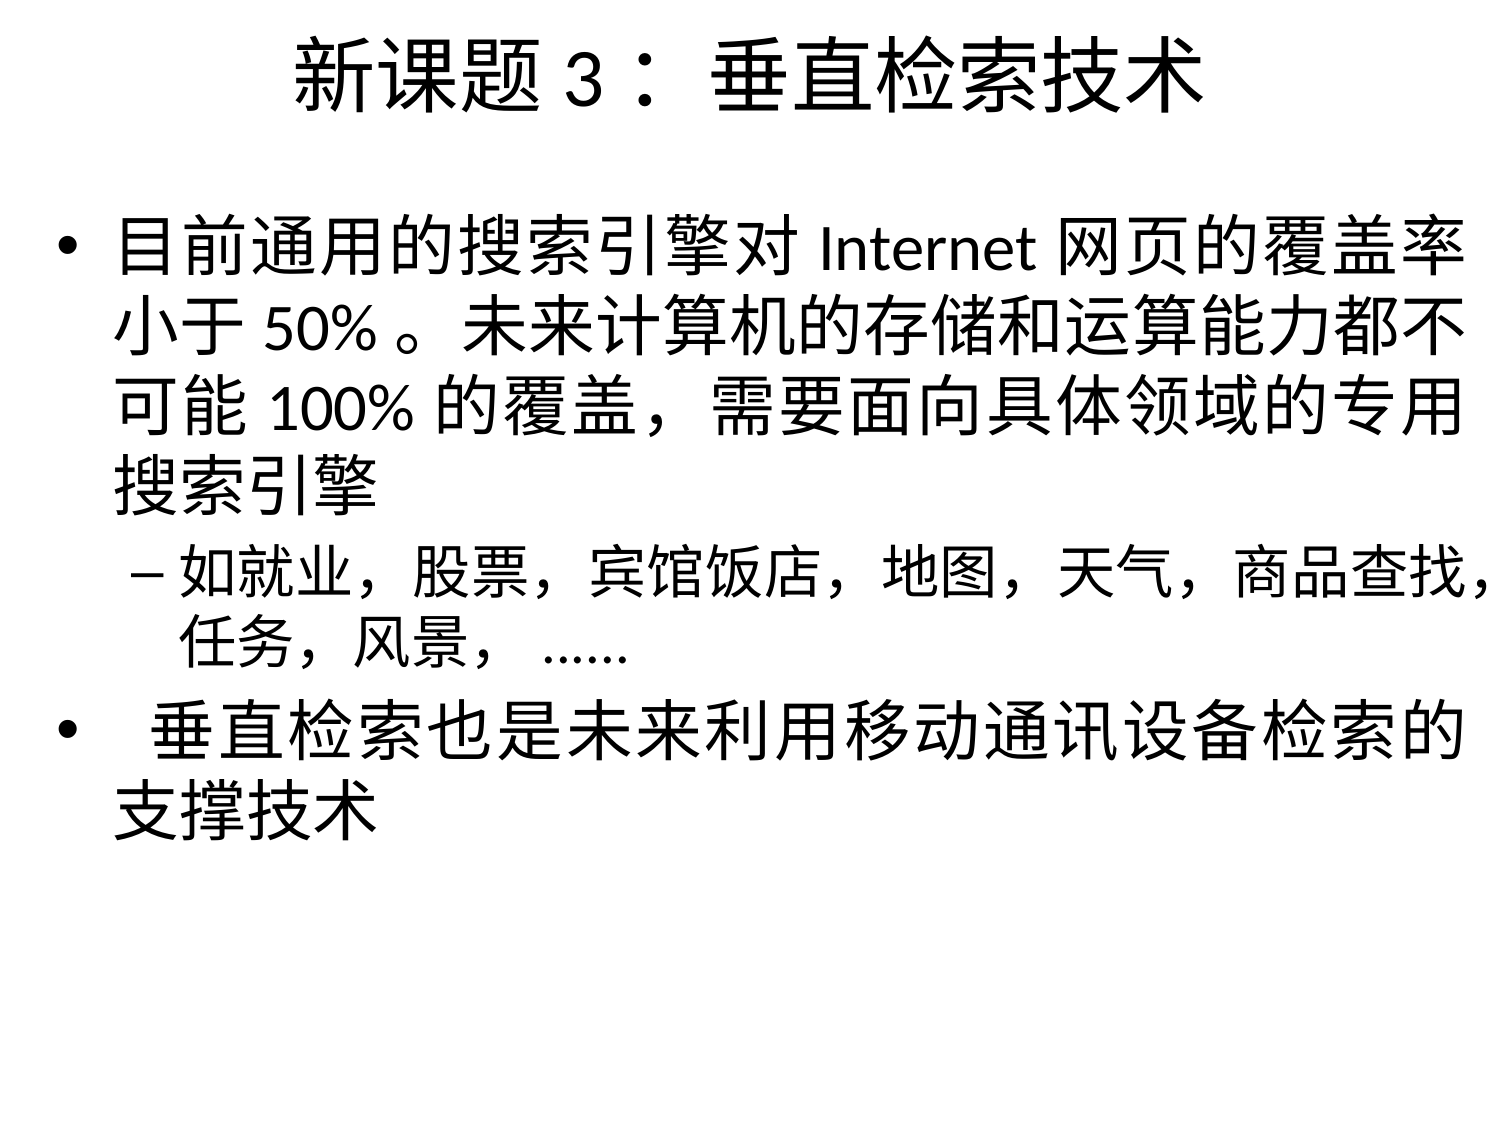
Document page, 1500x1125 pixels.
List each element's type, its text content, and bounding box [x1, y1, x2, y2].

list 目前通用的搜索引擎对Internet网页的覆盖率小于50%。未来计算机的存储和运算能力都不可能100%的覆盖，需要面向具体领域的专用搜索引擎 如就业，股票，宾馆饭店，地图，天气，商品查找，任务，风景，...... 垂直检索也是未来利用移动通讯设备检索的支撑技术 [41, 196, 1483, 872]
title 新课题3：垂直检索技术 [75, 15, 1425, 132]
